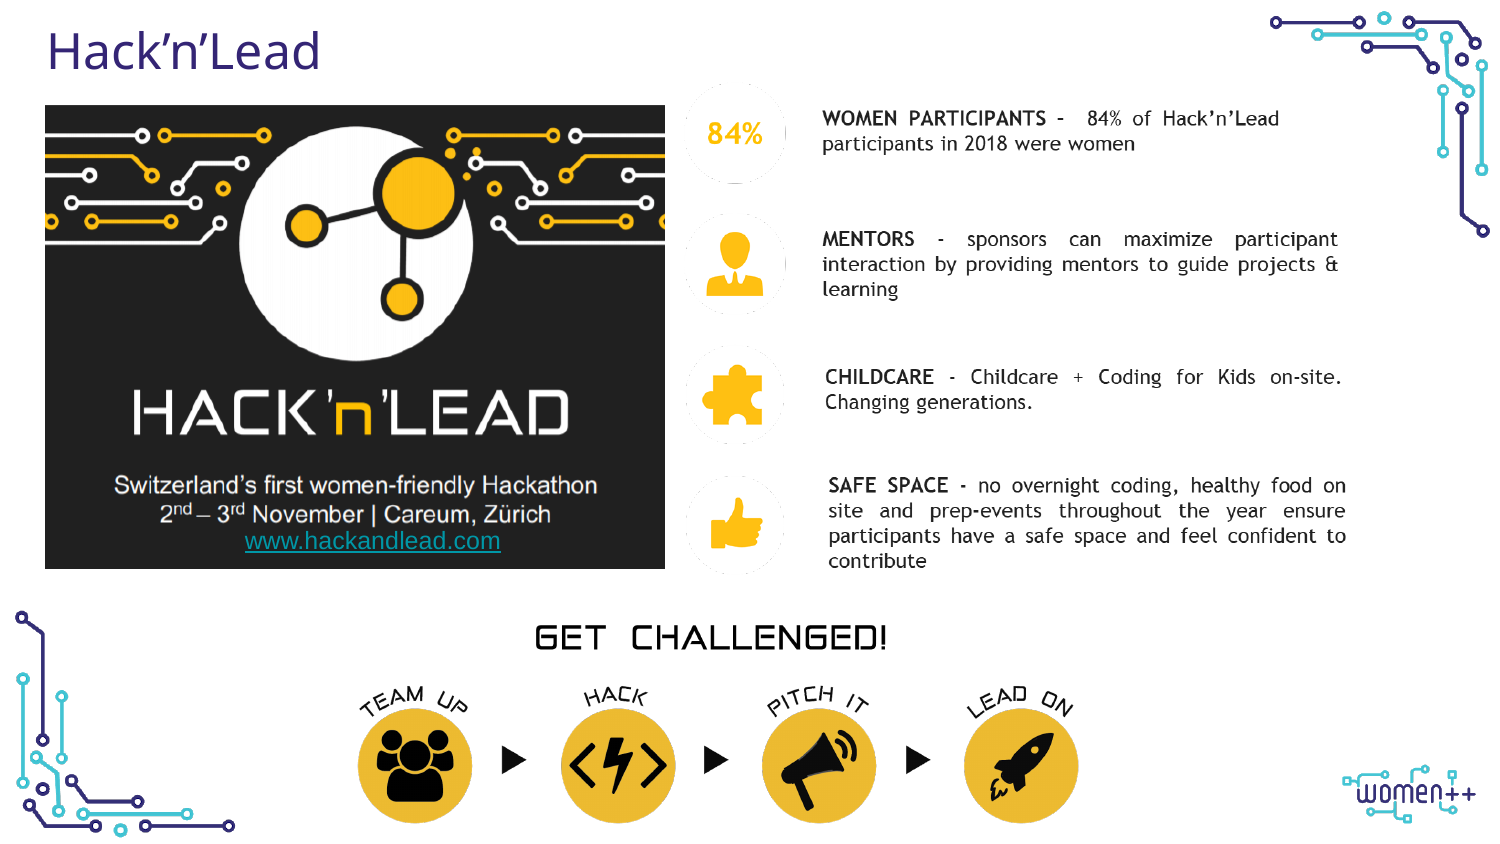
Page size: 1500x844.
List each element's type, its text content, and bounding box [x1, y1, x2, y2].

title Hack’n’Lead [31, 4, 1405, 99]
picture [0, 0, 1500, 844]
